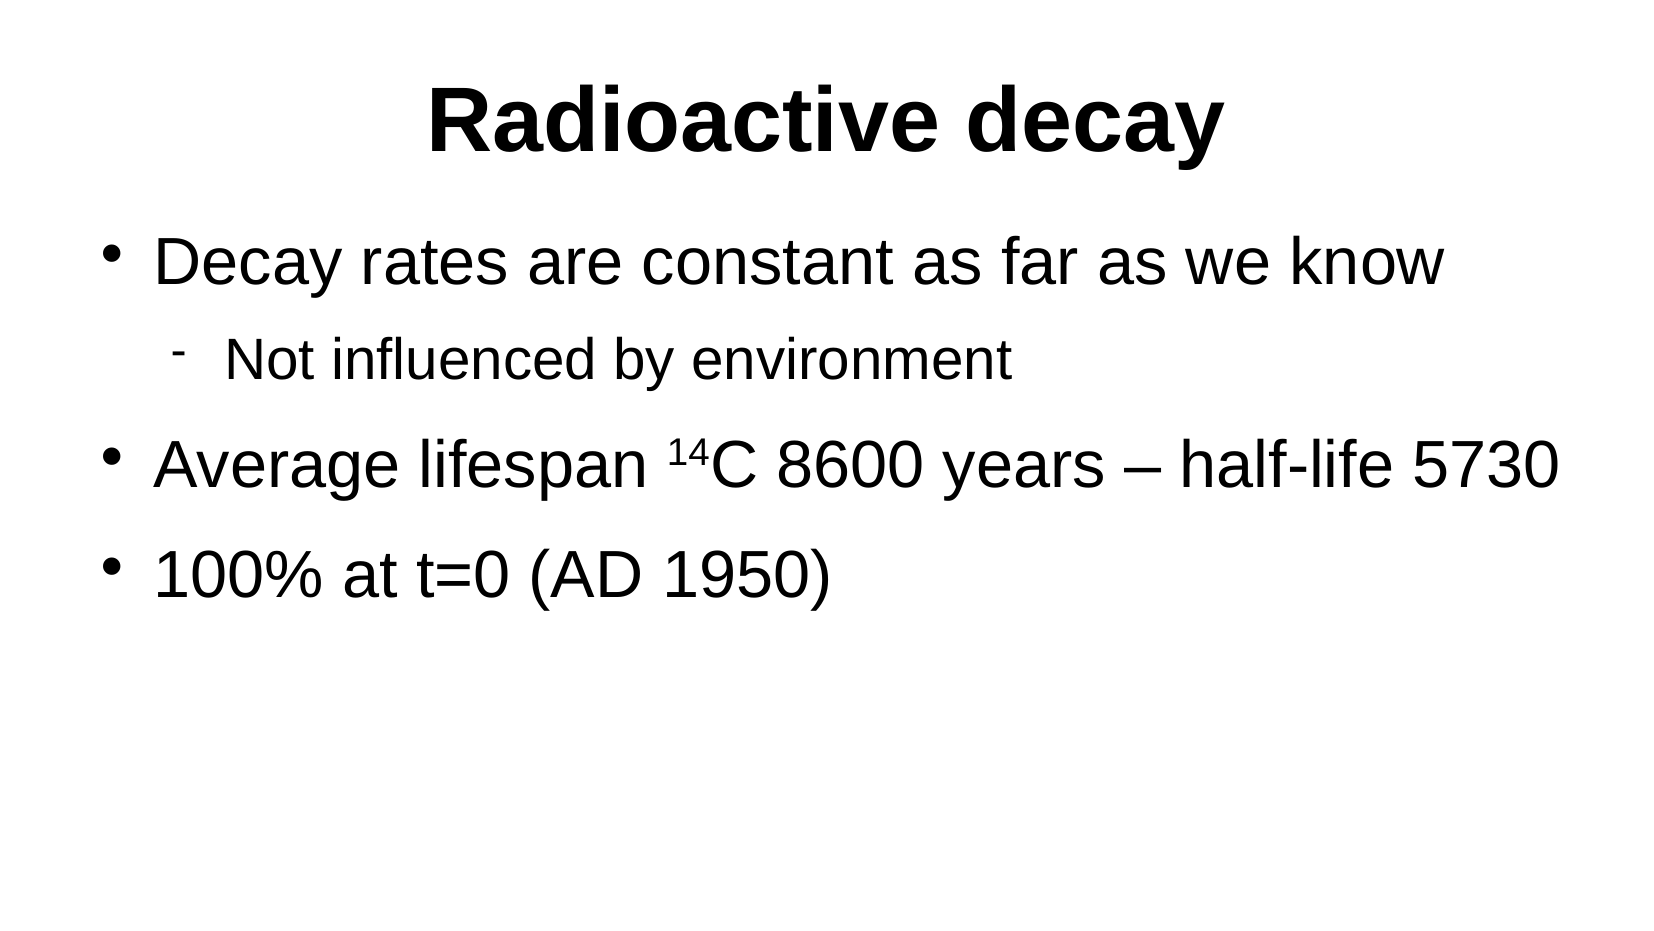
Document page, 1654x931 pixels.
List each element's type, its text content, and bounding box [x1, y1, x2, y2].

text_box Decay rates are constant as far as we know Not influenced by environment Average lifespan 14C 8600 years – half-life 5730 100% at t=0 (AD 1950) [82, 217, 1571, 757]
text_box Radioactive decay [82, 36, 1571, 192]
